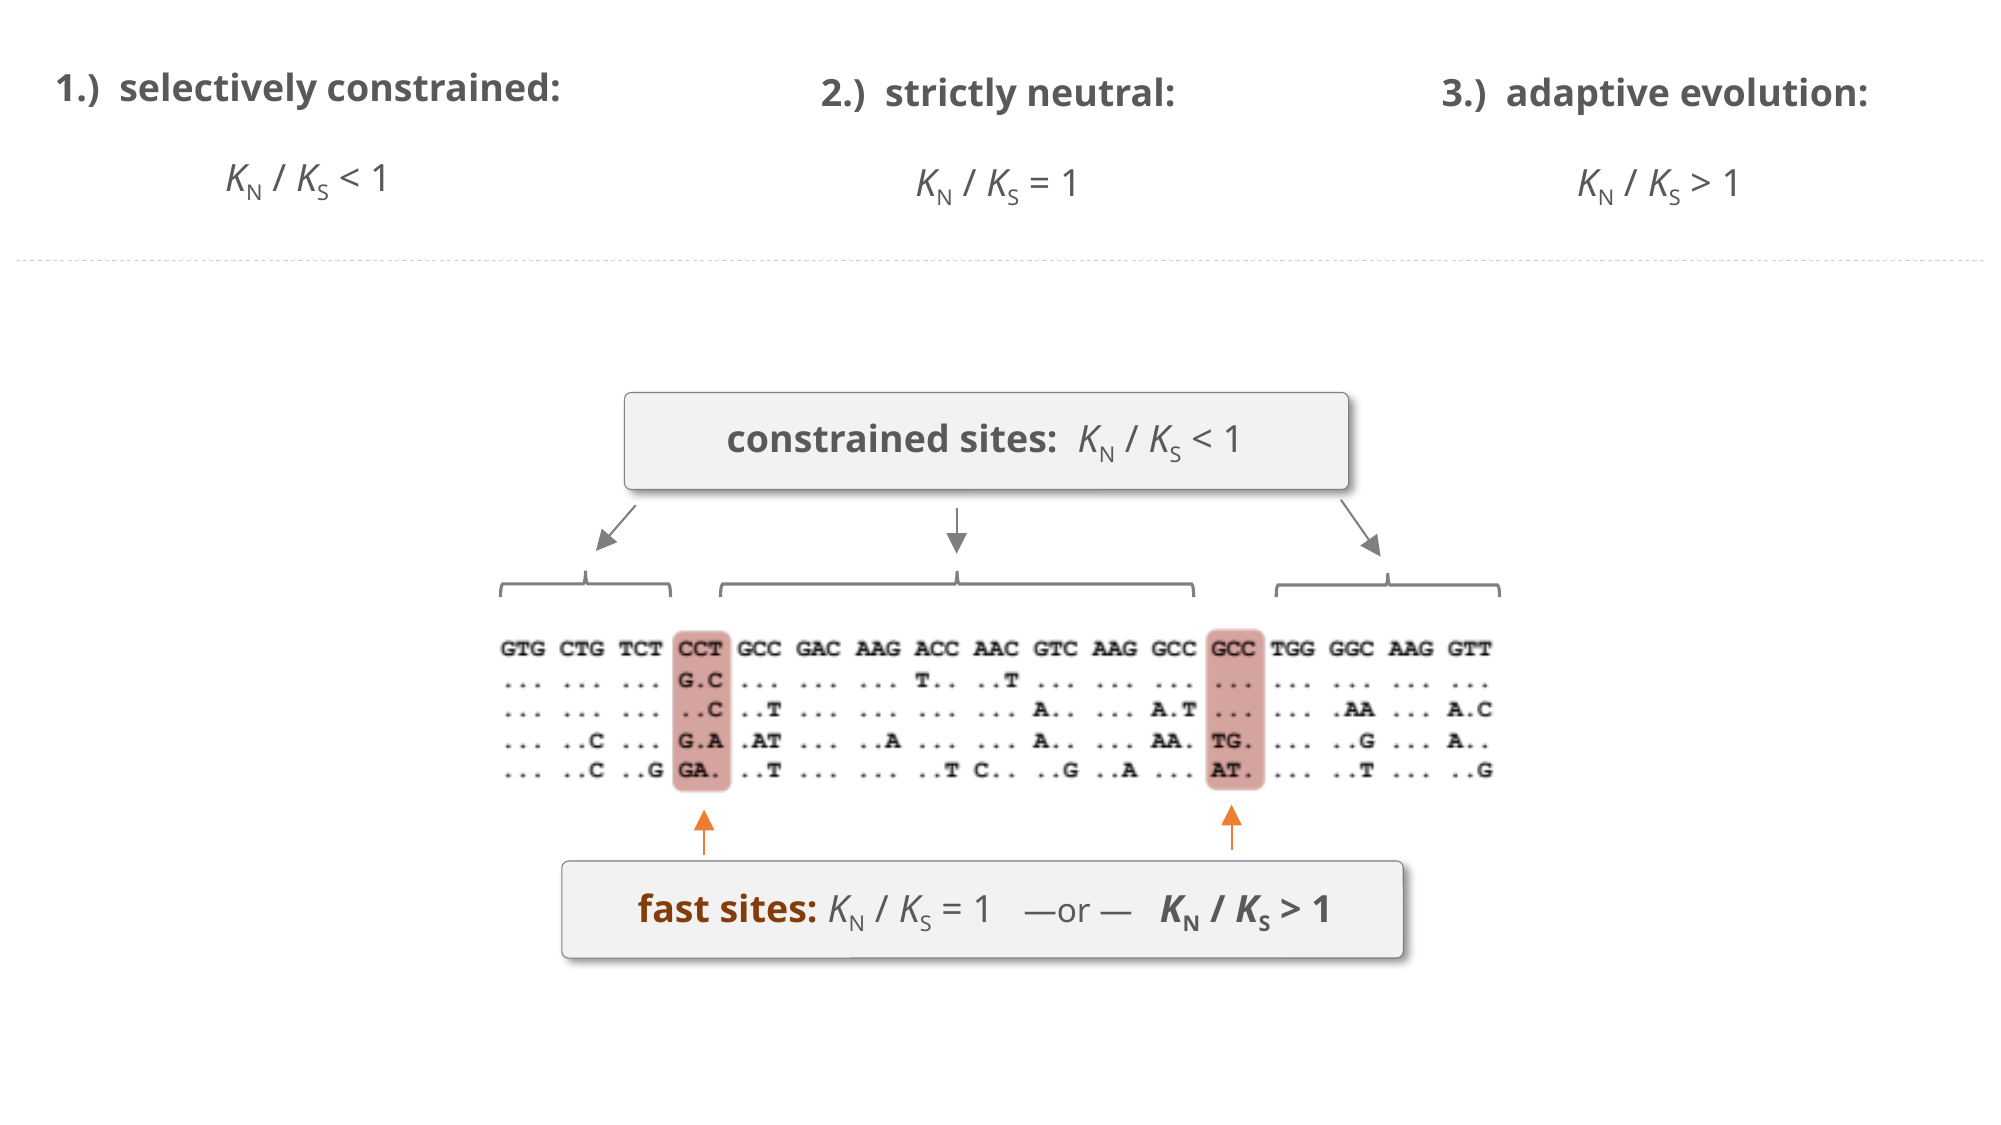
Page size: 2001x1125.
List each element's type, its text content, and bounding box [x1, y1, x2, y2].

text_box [500, 804, 1471, 958]
picture [483, 618, 1500, 807]
text_box 1.) selectively constrained: KN / KS < 1 [20, 56, 596, 258]
text_box 3.) adaptive evolution: KN / KS > 1 [1360, 61, 1960, 260]
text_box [500, 392, 1500, 598]
text_box 2.) strictly neutral: KN / KS = 1 [736, 61, 1261, 260]
